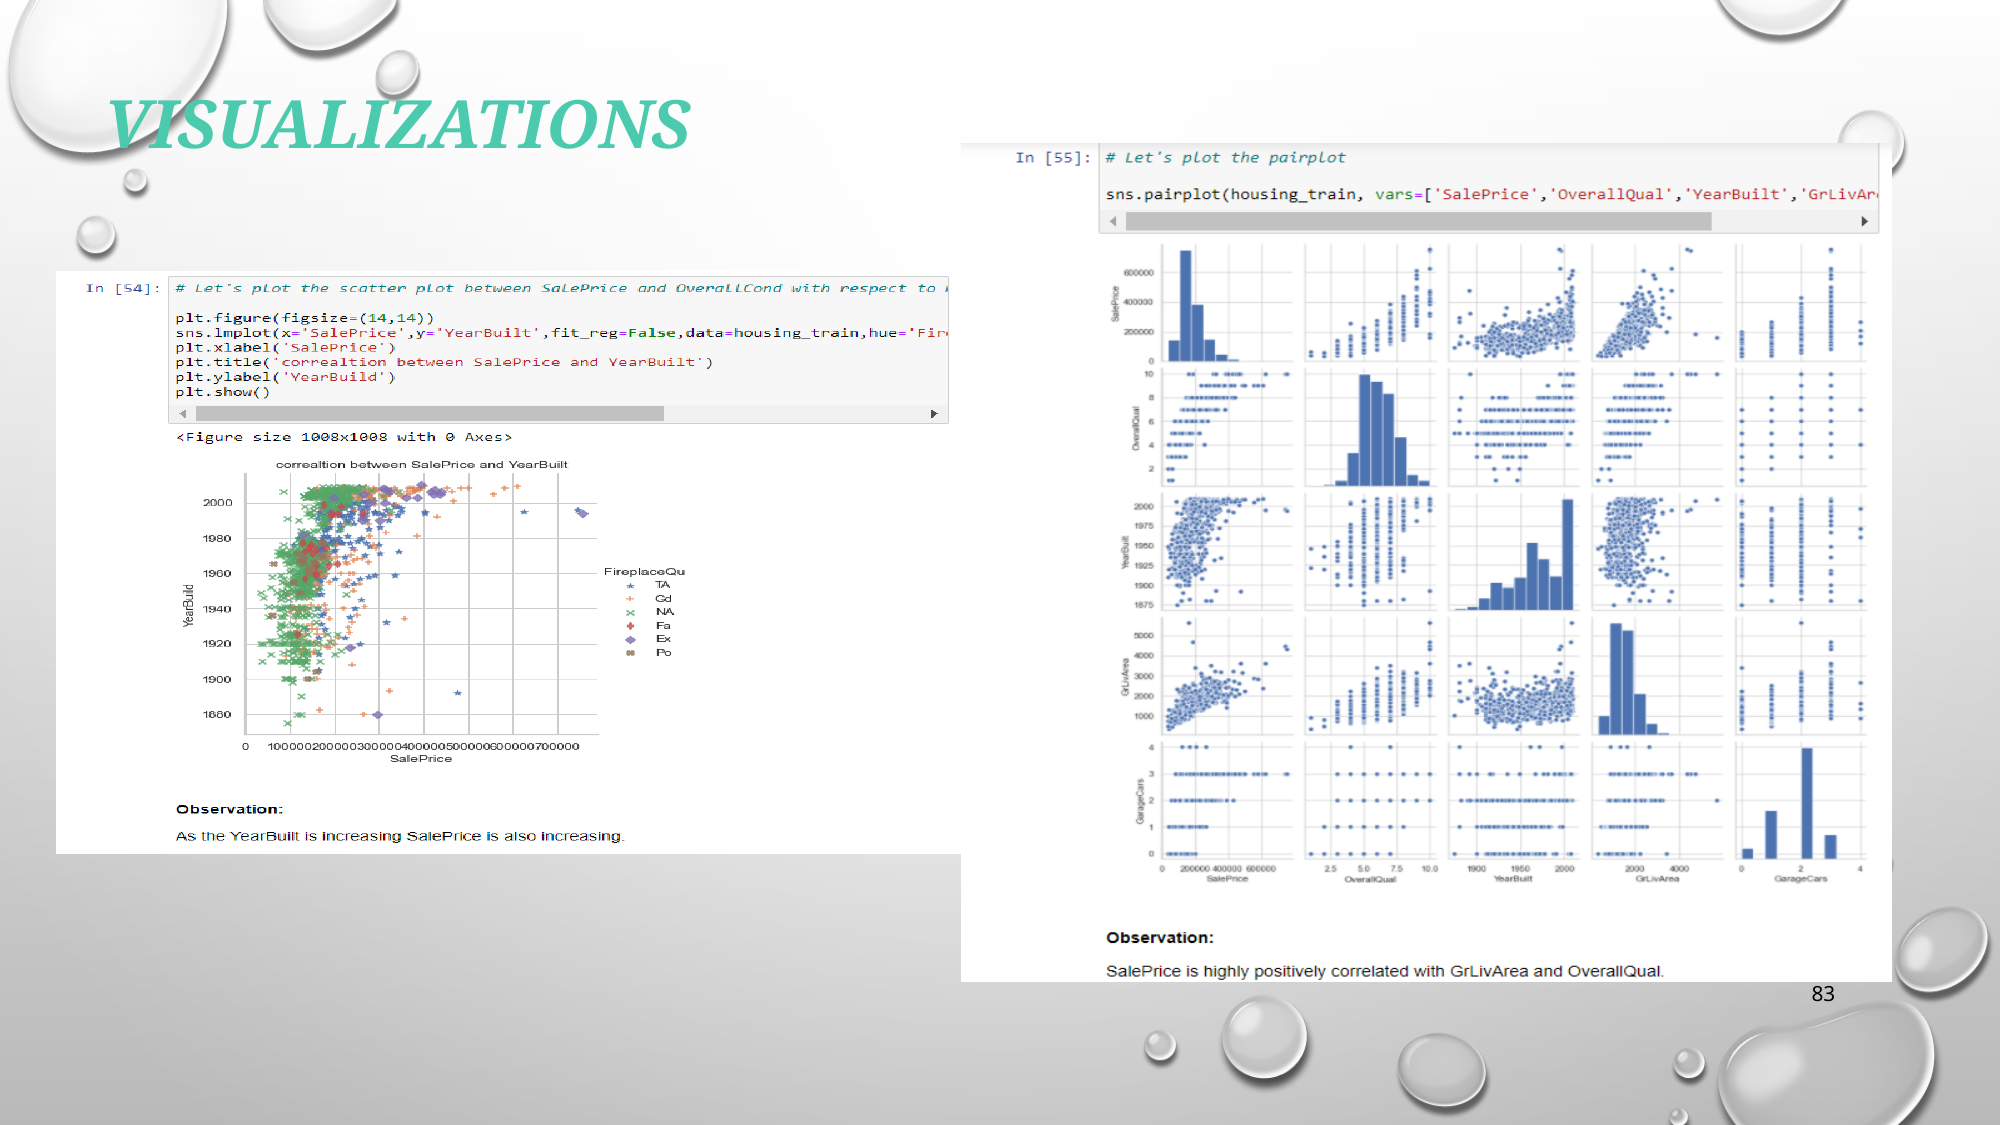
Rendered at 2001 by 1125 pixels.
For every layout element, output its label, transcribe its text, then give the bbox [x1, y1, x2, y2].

picture [0, 0, 2000, 1125]
slide_number 83 [1724, 992, 1851, 1025]
text_box VISUALIZATIONS [89, 74, 1673, 170]
